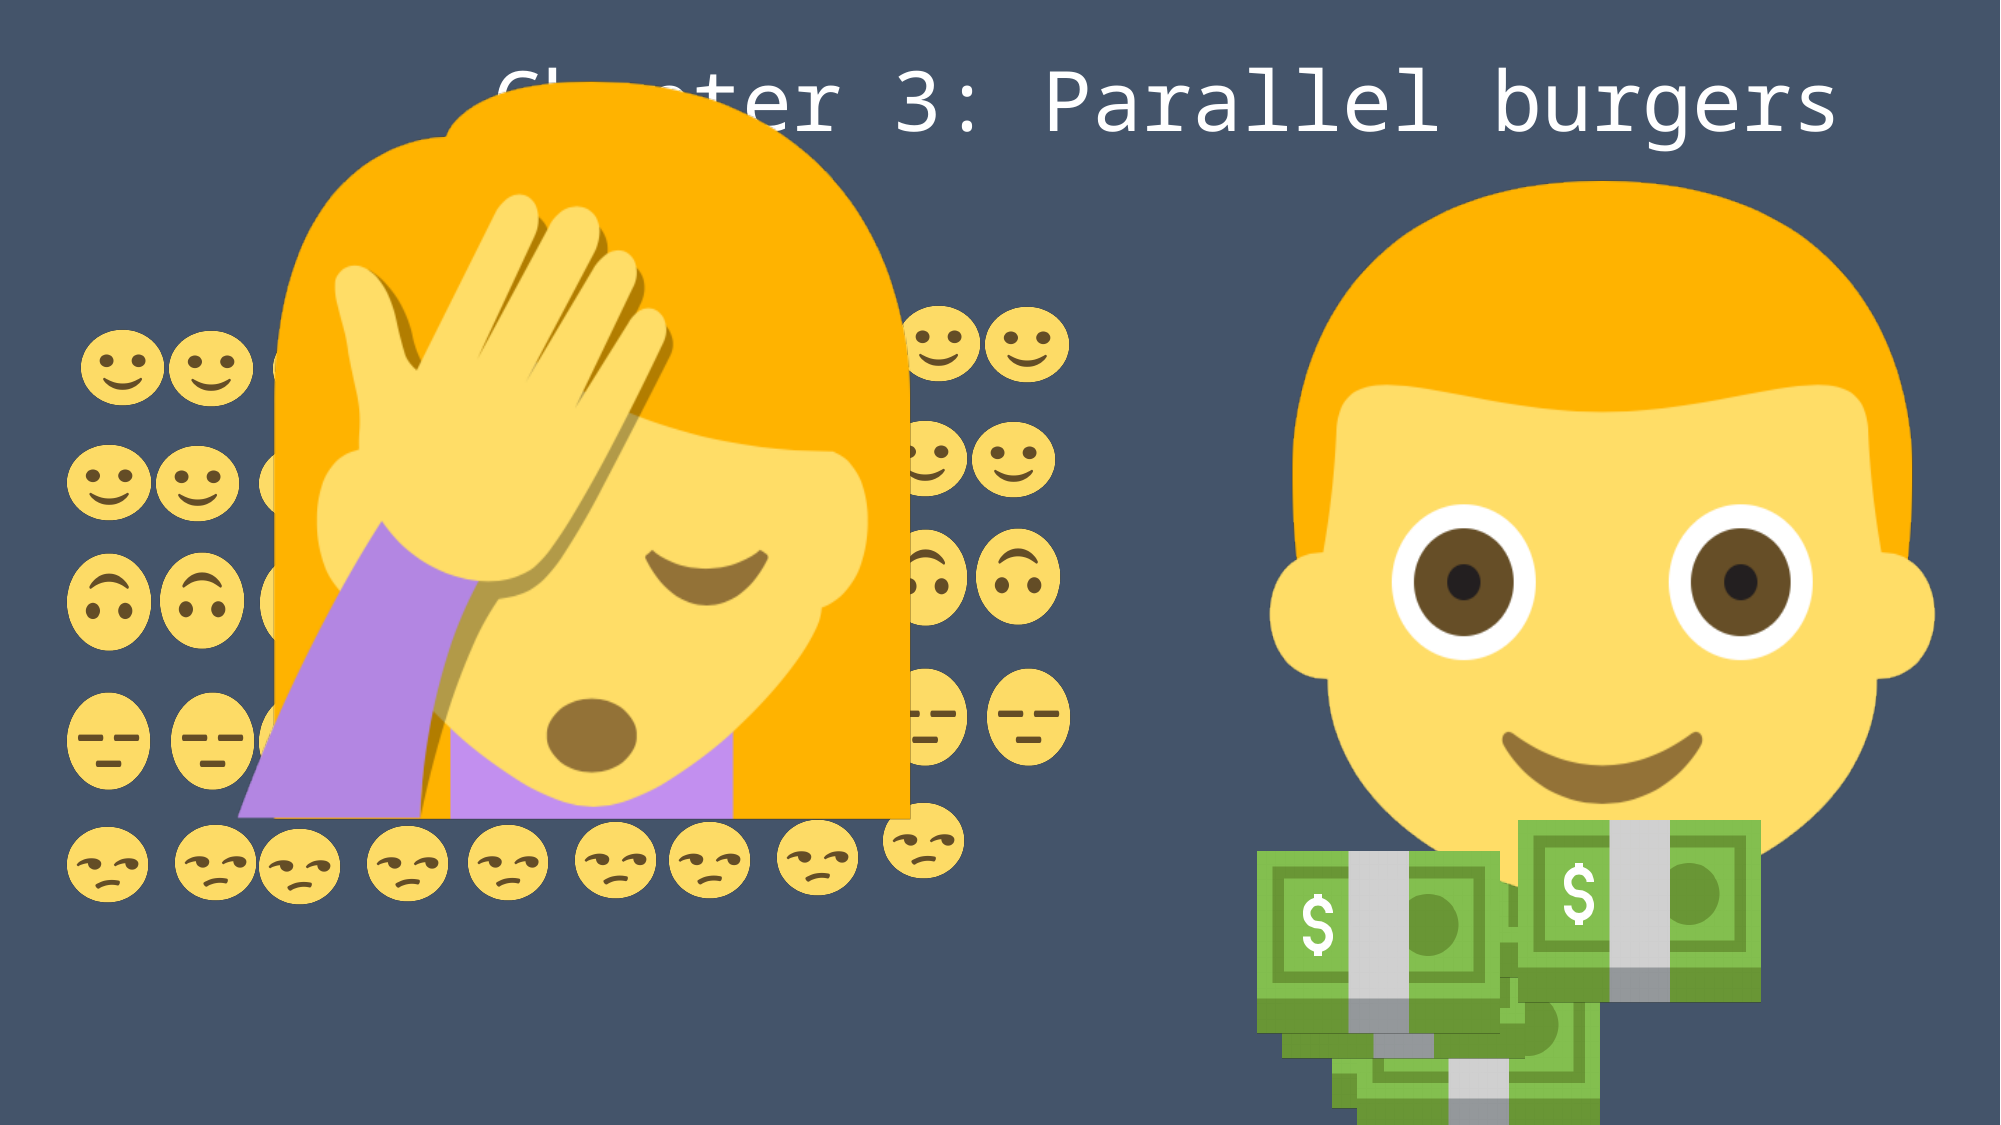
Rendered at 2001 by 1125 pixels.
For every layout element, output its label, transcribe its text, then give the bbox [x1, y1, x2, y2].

picture [64, 824, 151, 905]
picture [984, 665, 1073, 769]
picture [1248, 157, 1957, 1125]
picture [973, 525, 1063, 628]
text_box Chapter 3: Parallel burgers [477, 41, 1857, 156]
picture [64, 689, 153, 793]
picture [64, 550, 154, 654]
picture [64, 57, 1072, 907]
